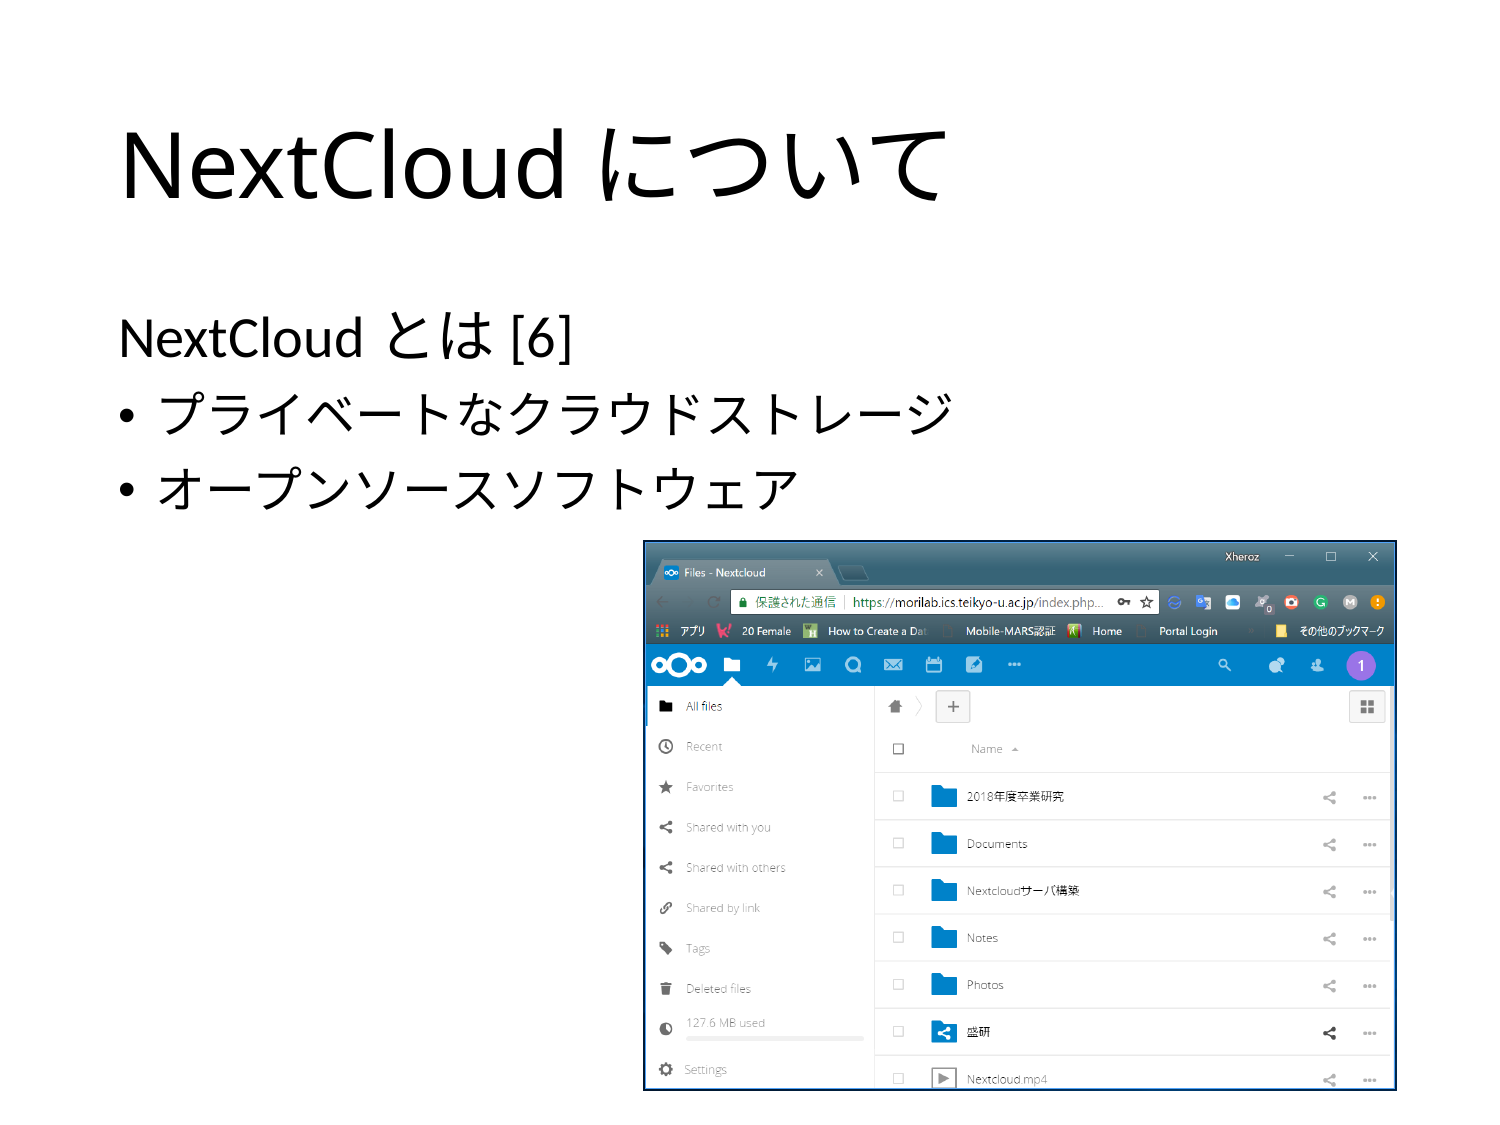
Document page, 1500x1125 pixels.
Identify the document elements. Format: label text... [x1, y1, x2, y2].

picture [643, 540, 1397, 1091]
title NextCloudについて [103, 59, 1397, 278]
list NextCloudとは[6] プライベートなクラウドストレージ オープンソースソフトウェア [103, 299, 1397, 1014]
